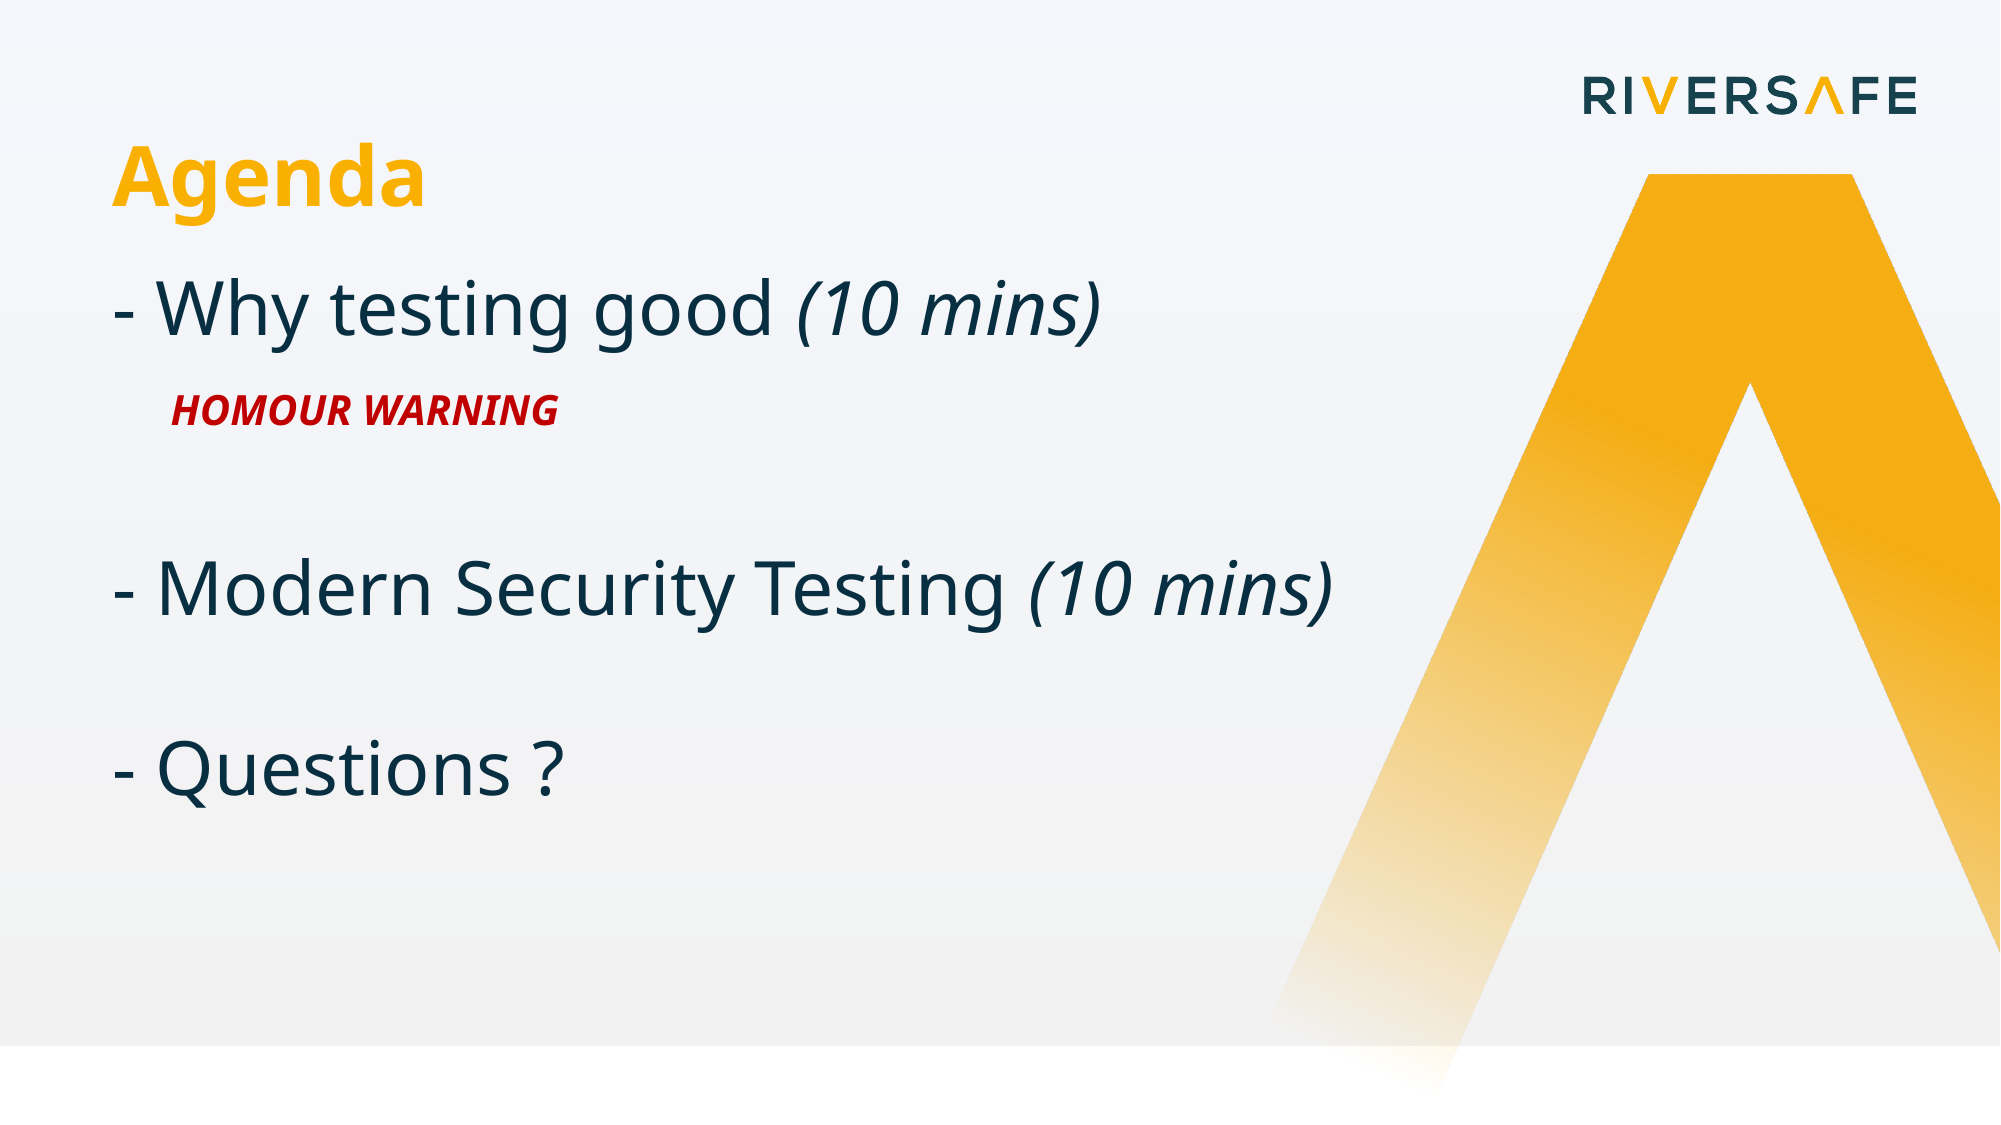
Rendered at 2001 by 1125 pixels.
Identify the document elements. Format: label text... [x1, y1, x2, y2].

text_box Agenda [97, 126, 1497, 207]
picture [1206, 174, 2001, 1125]
picture [1584, 75, 1916, 115]
text_box - Why testing good (10 mins) HOMOUR WARNING - Modern Security Testing (10 mins) - Questions ? [97, 252, 1701, 382]
